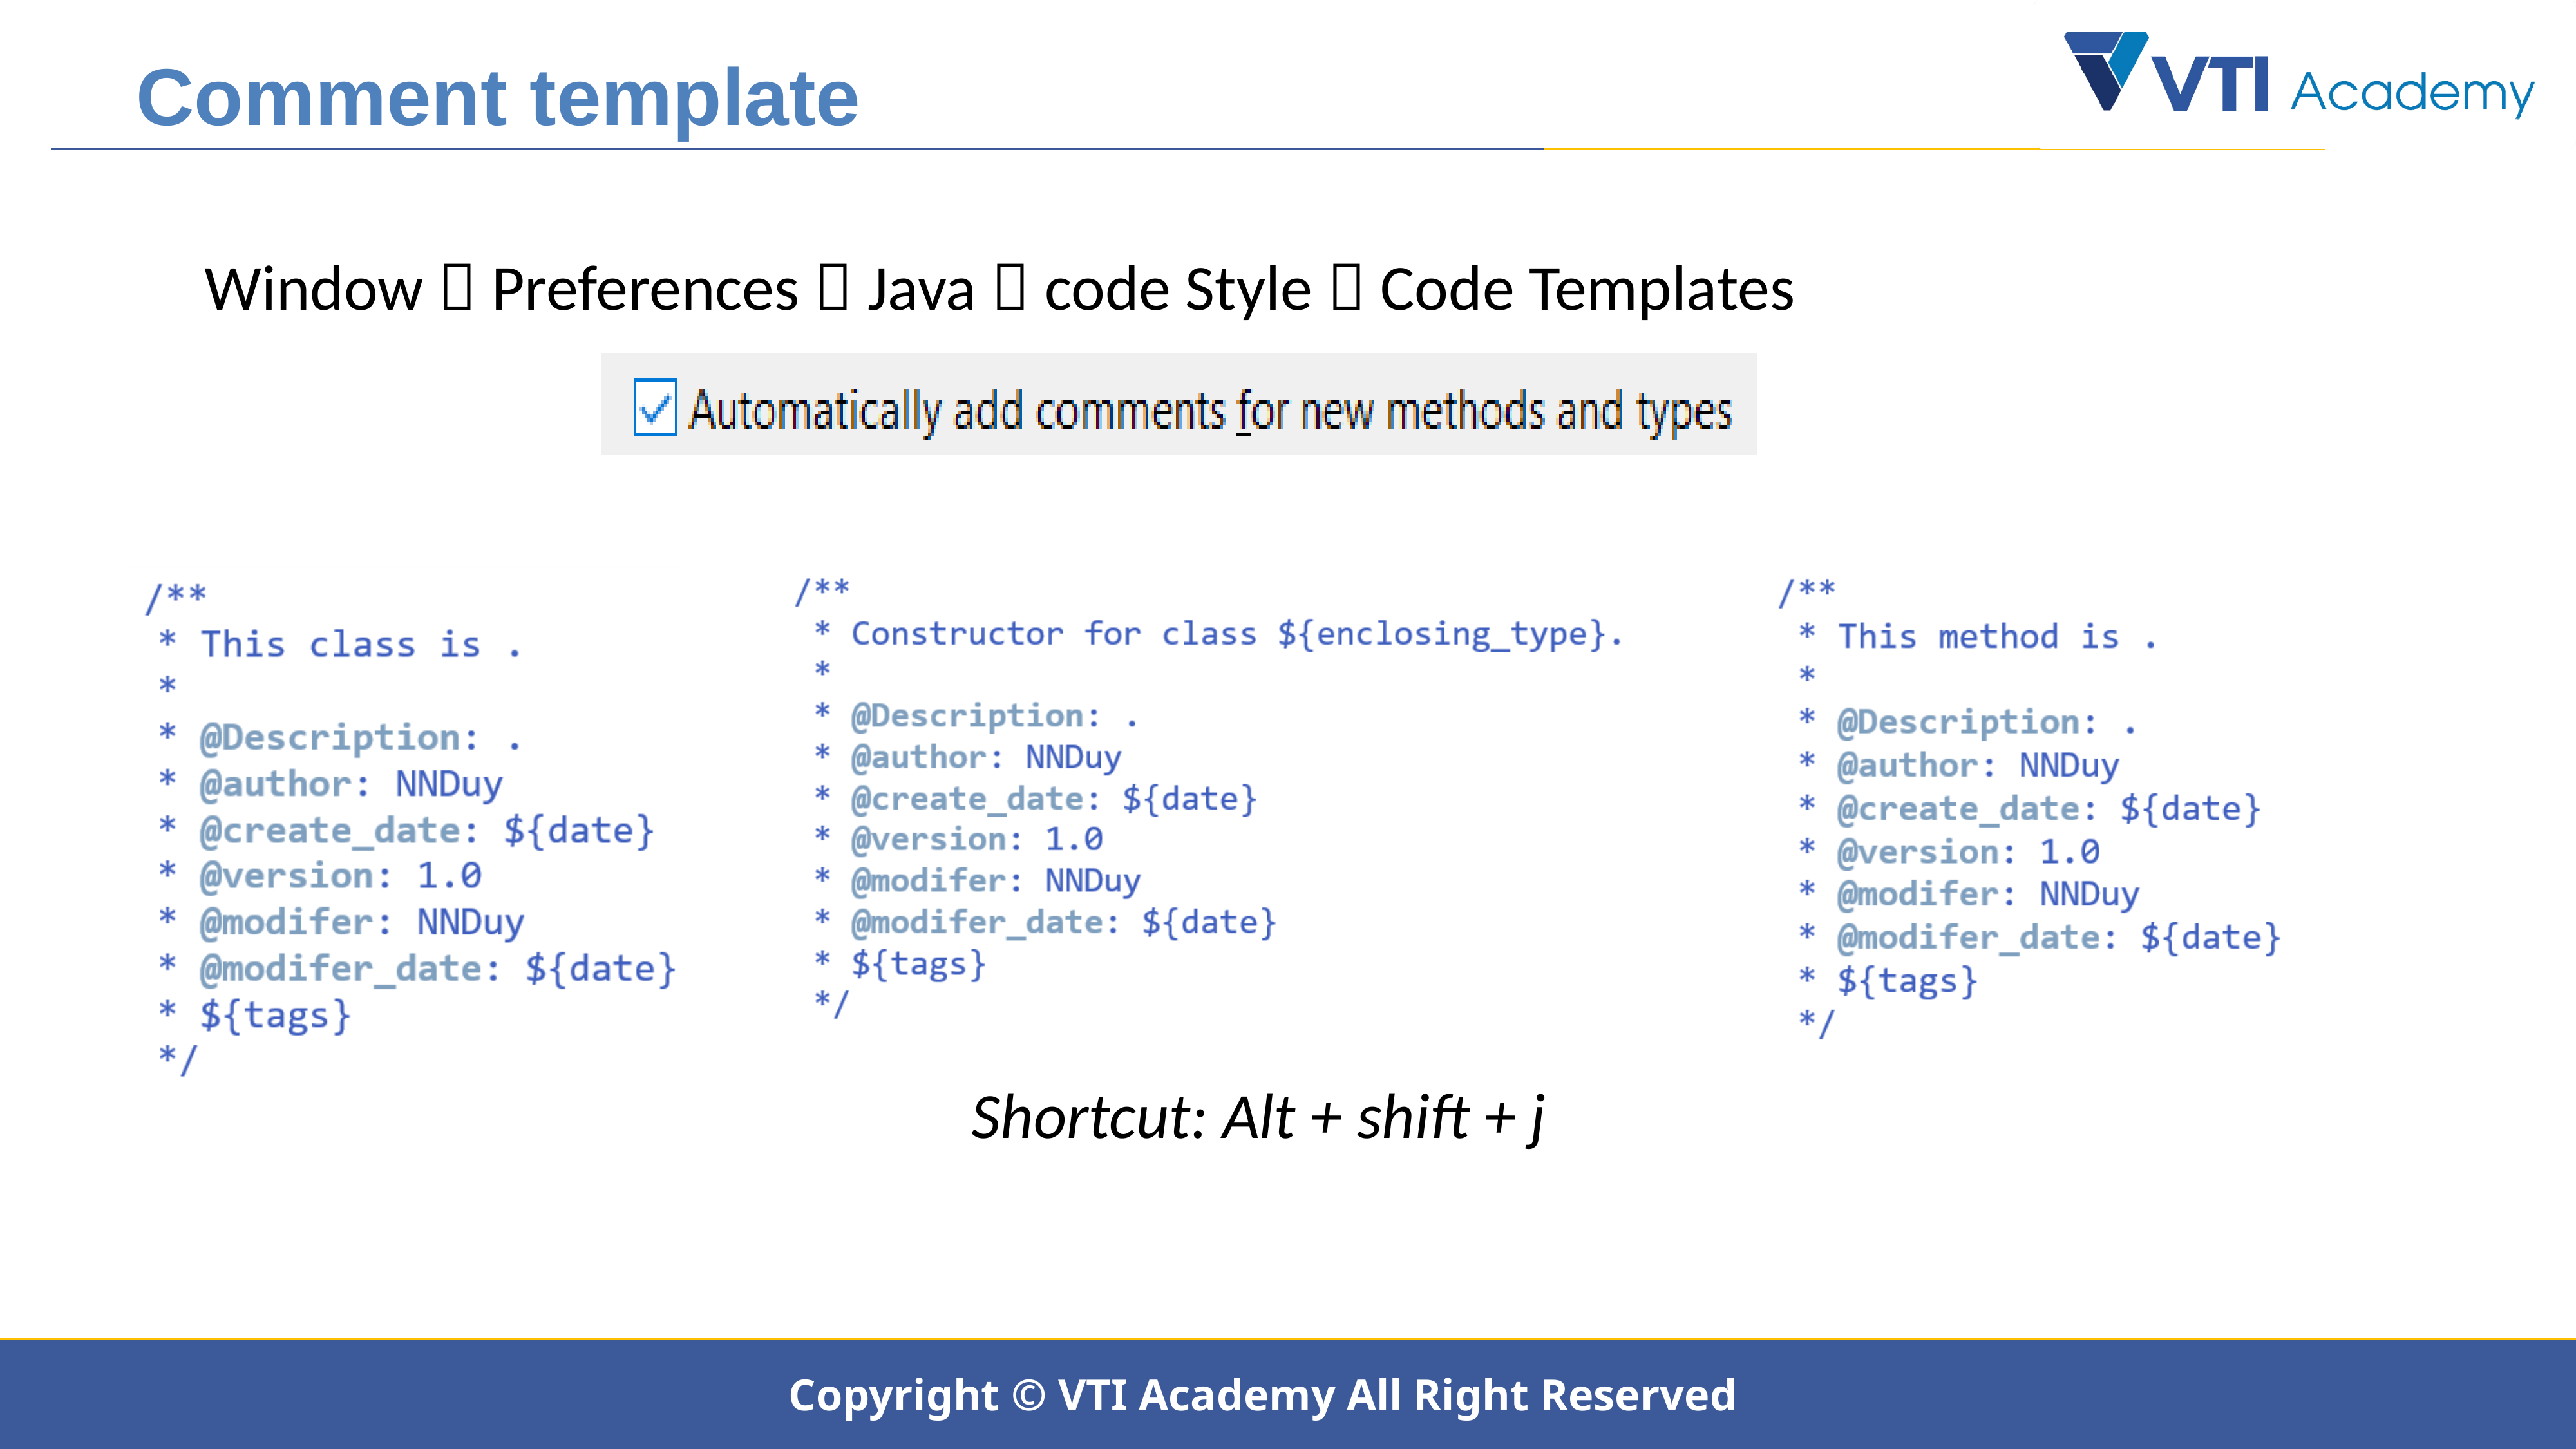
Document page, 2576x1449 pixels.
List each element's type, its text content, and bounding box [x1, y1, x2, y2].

picture [1763, 567, 2288, 1046]
picture [2034, 0, 2576, 149]
text_box Shortcut: Alt + shift + j [961, 1069, 2576, 1179]
text_box Comment template [126, 60, 996, 126]
picture [600, 353, 1757, 455]
text_box Window  Preferences  Java  code Style  Code Templates [194, 240, 2456, 1227]
picture [126, 567, 683, 1086]
picture [779, 567, 1624, 1021]
